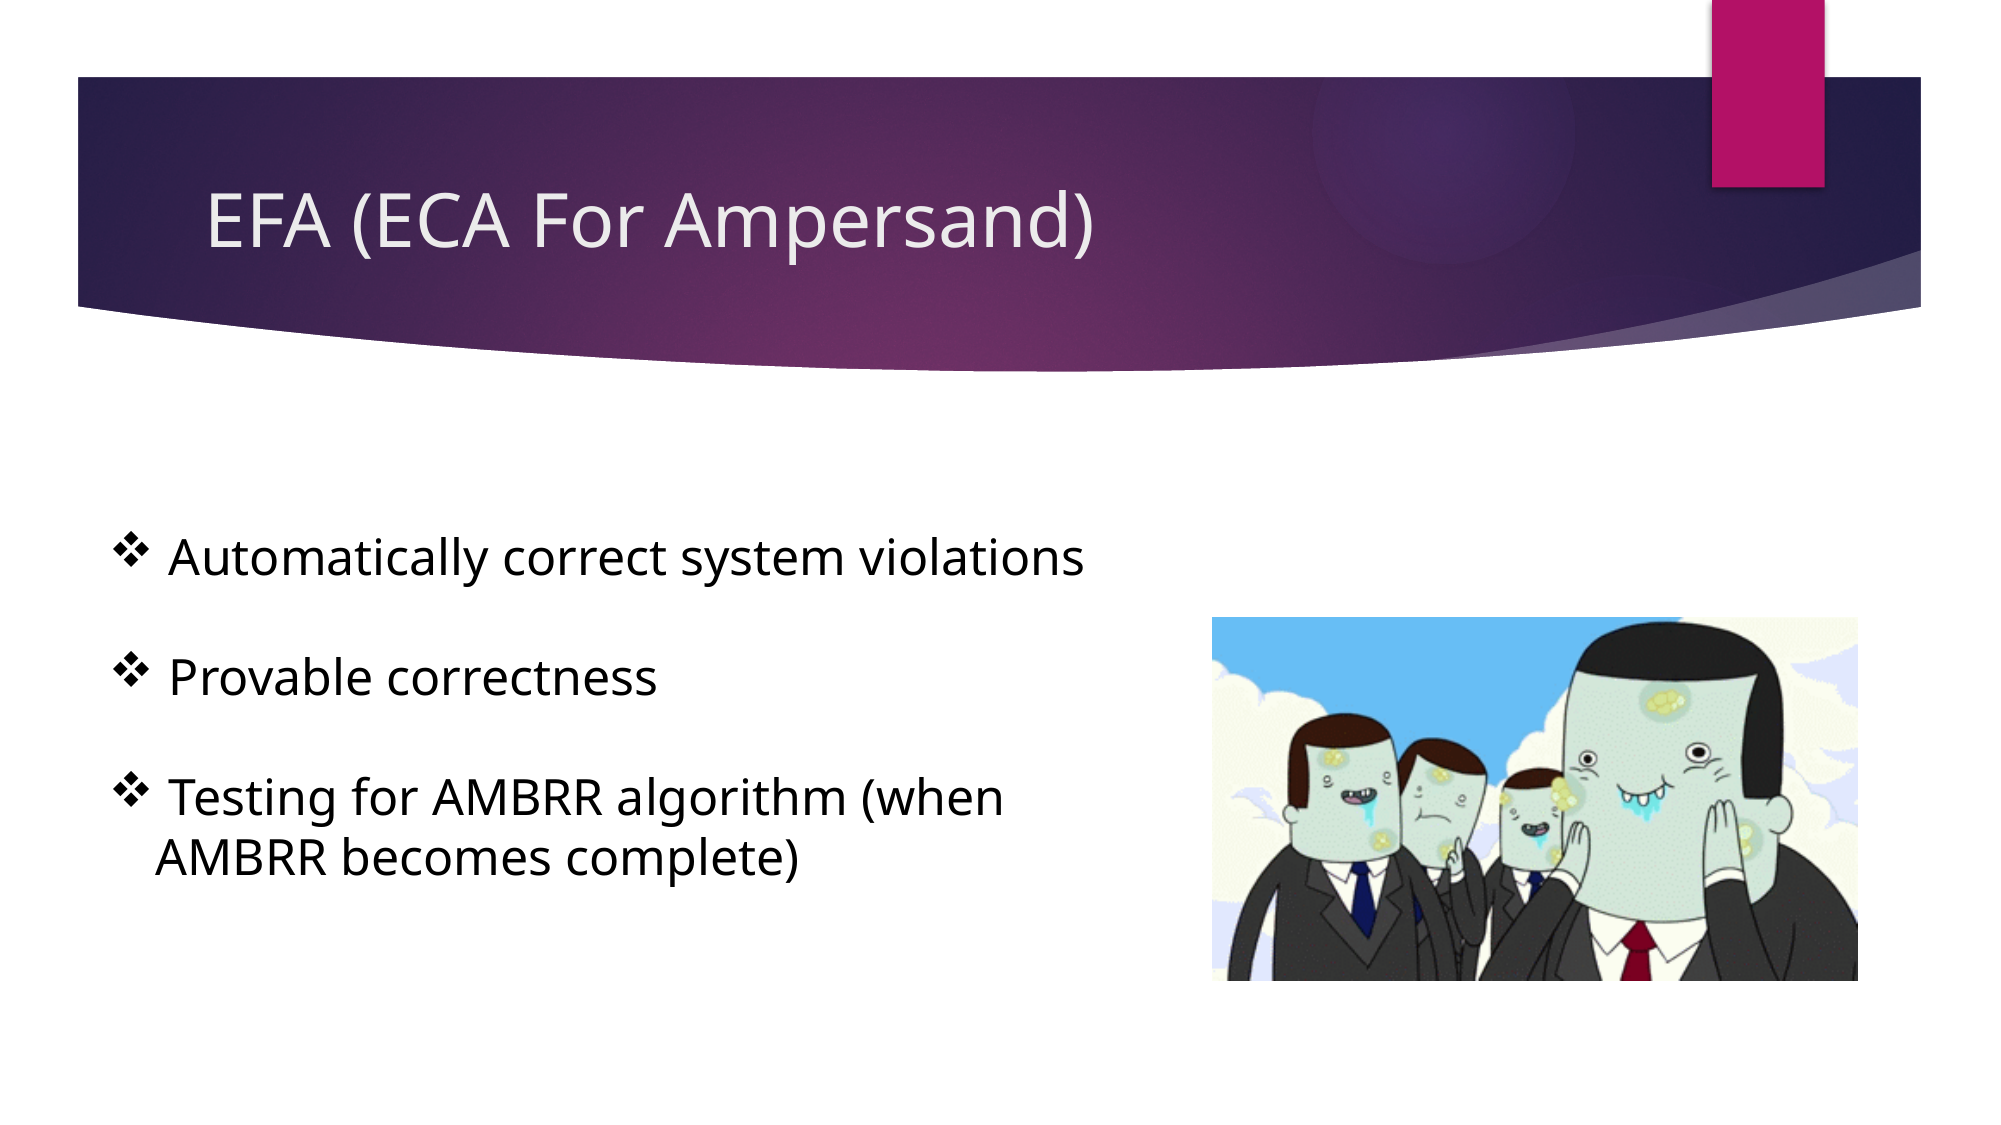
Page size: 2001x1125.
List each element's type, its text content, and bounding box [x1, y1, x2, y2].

title EFA (ECA For Ampersand) [189, 159, 1627, 276]
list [1211, 616, 1858, 981]
text_box Automatically correct system violations Provable correctness Testing for AMBRR algorithm (when AMBRR becomes complete) [94, 518, 1143, 1014]
